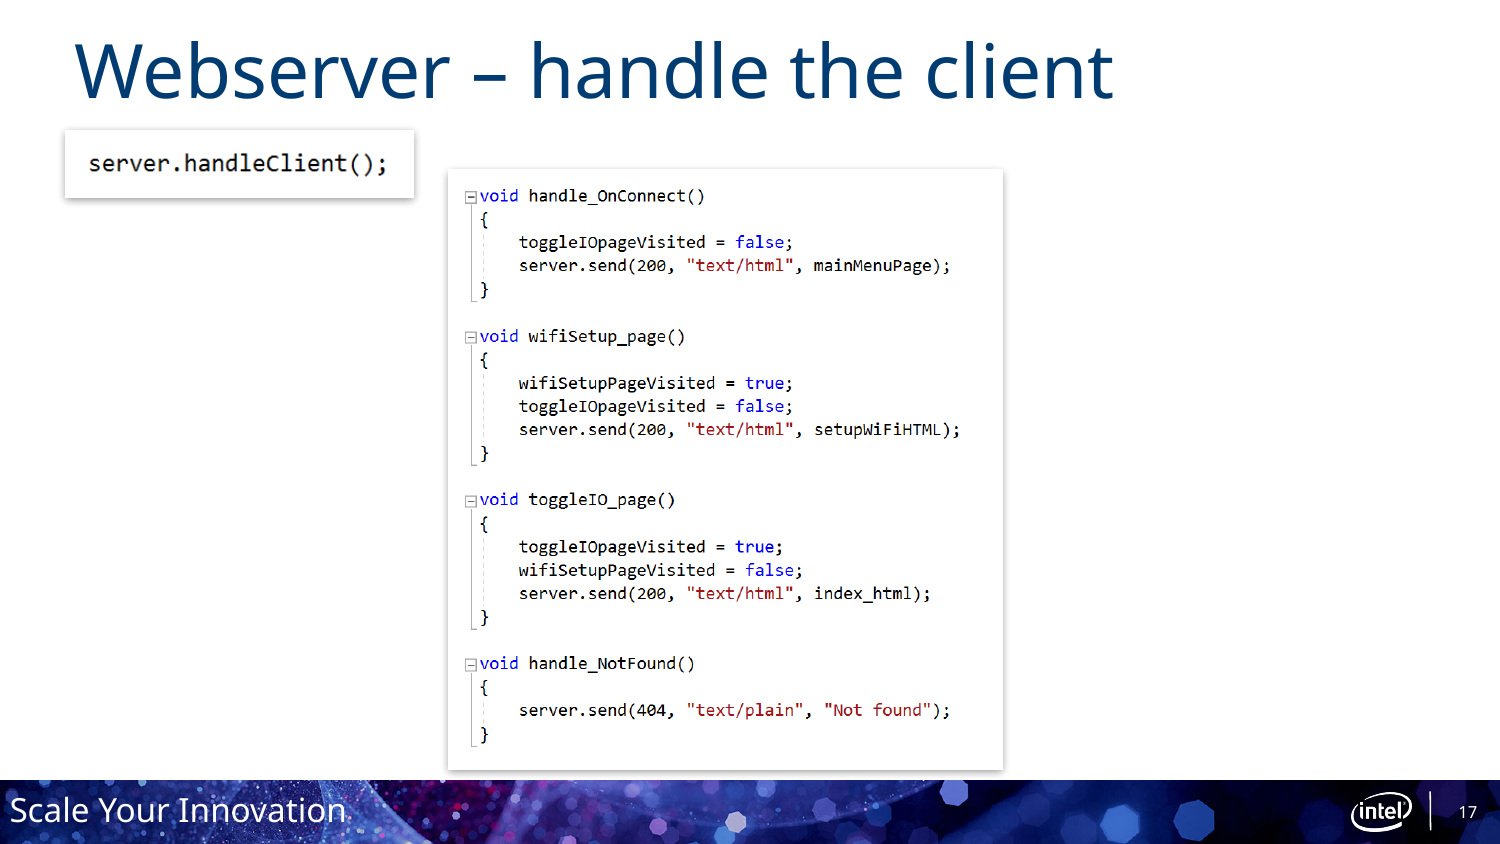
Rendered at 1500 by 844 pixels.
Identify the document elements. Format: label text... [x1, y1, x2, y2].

picture [79, 144, 400, 185]
picture [462, 183, 989, 756]
picture [0, 780, 1500, 844]
title Webserver – handle the client [74, 50, 1425, 113]
slide_number 17 [1127, 791, 1478, 837]
